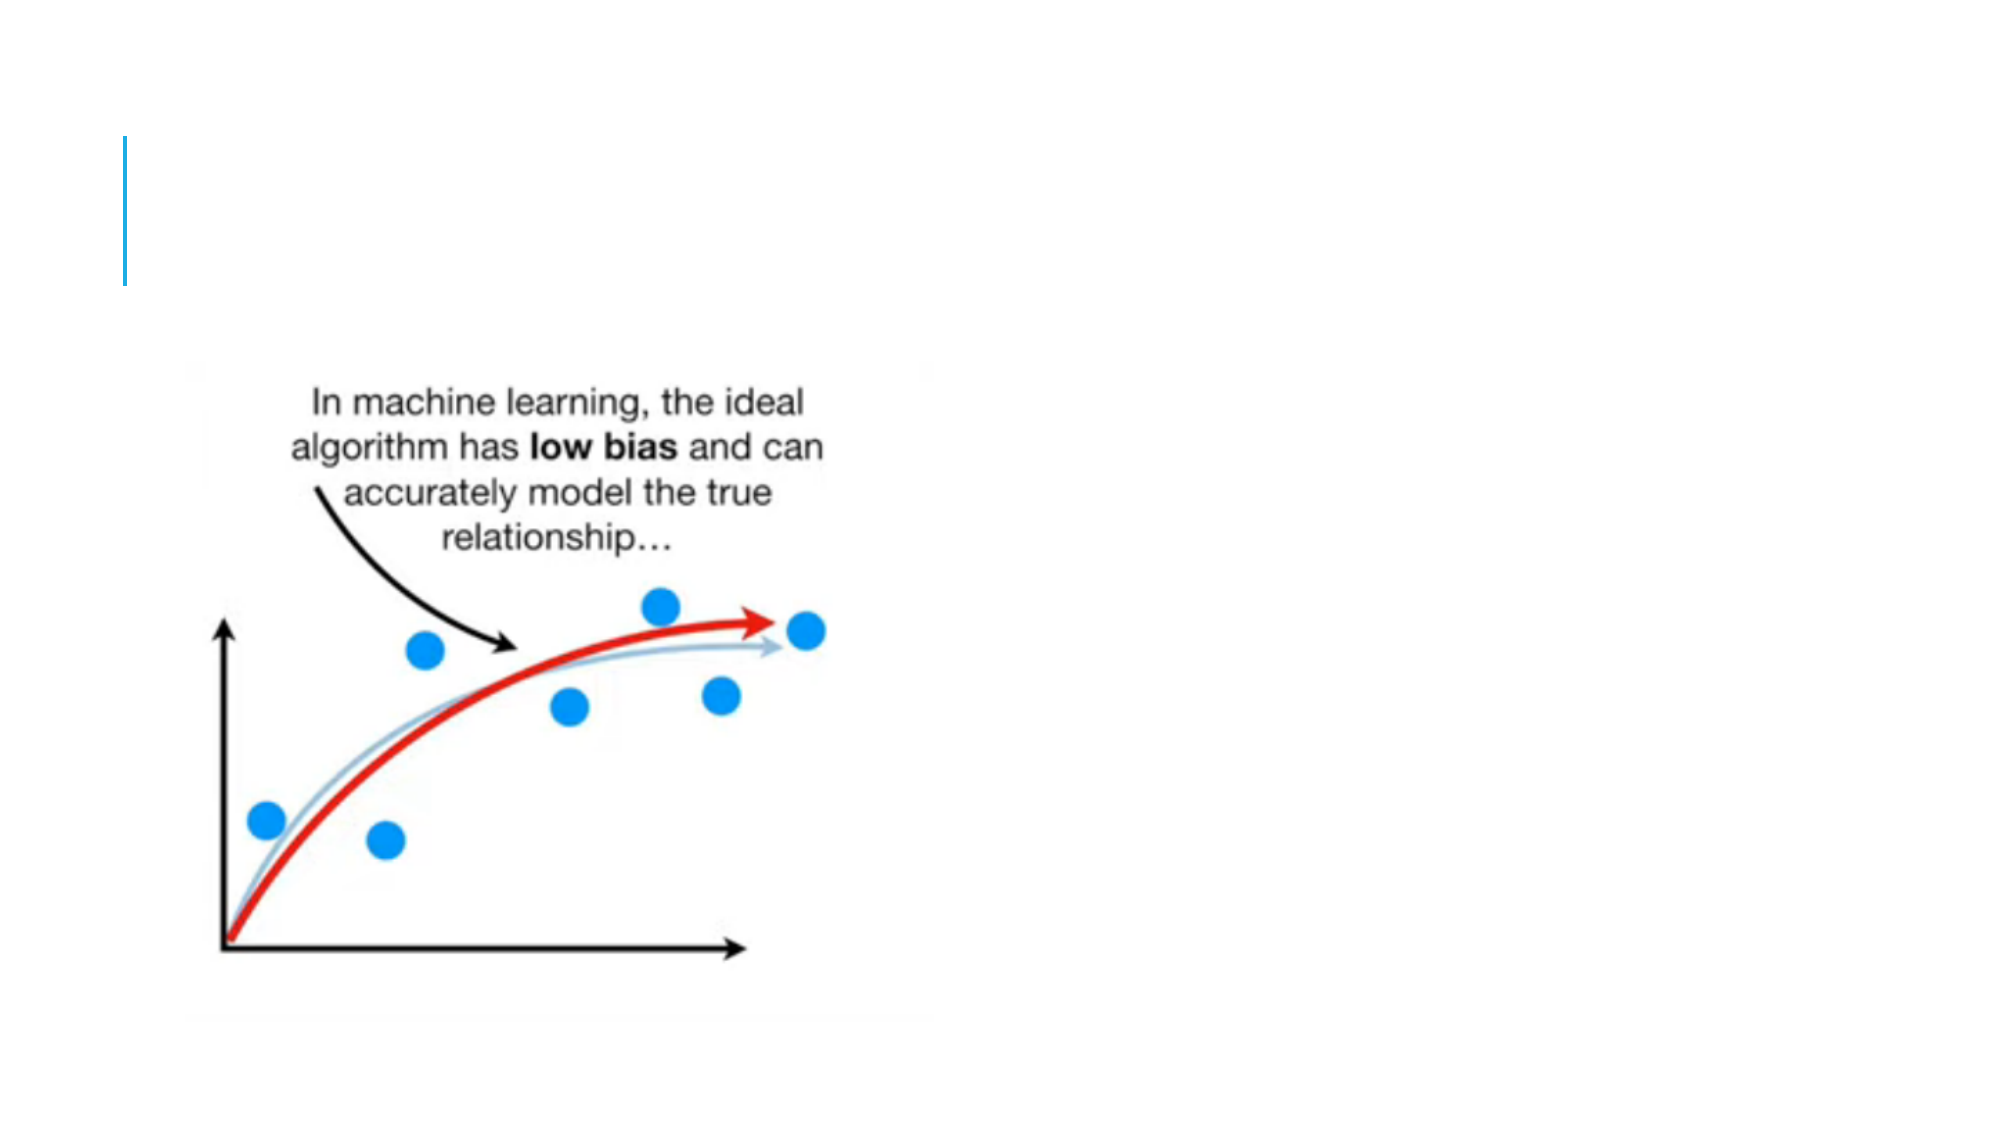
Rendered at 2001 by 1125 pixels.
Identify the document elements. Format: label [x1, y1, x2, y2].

list [185, 361, 935, 1022]
